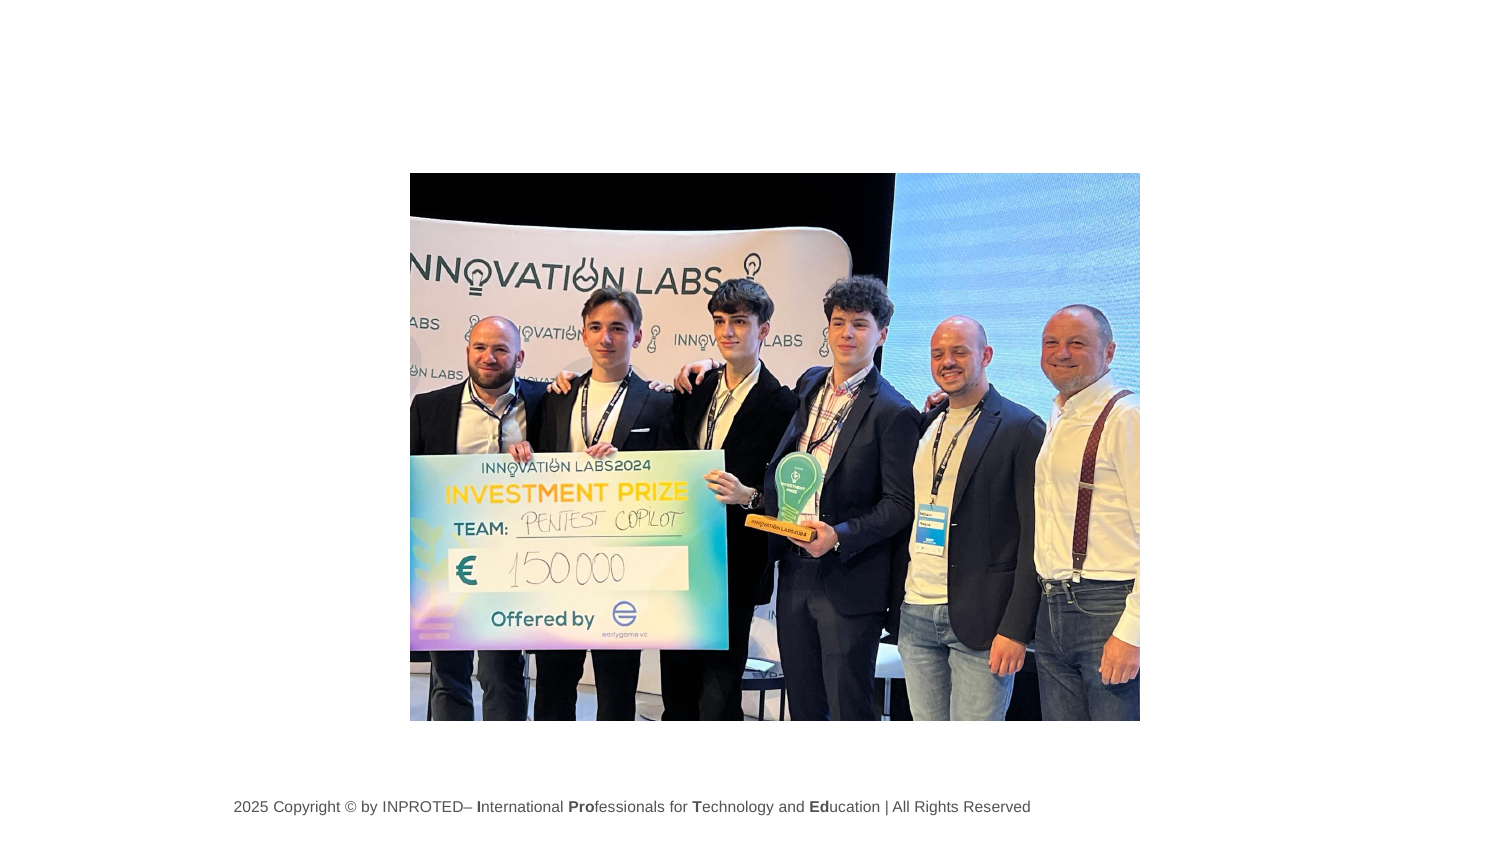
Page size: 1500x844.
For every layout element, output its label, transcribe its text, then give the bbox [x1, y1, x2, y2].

text_box 2025 Copyright © by INPROTED– International Professionals for Technology and Education | All Rights Reserved [45, 787, 1220, 826]
picture [409, 172, 1141, 721]
